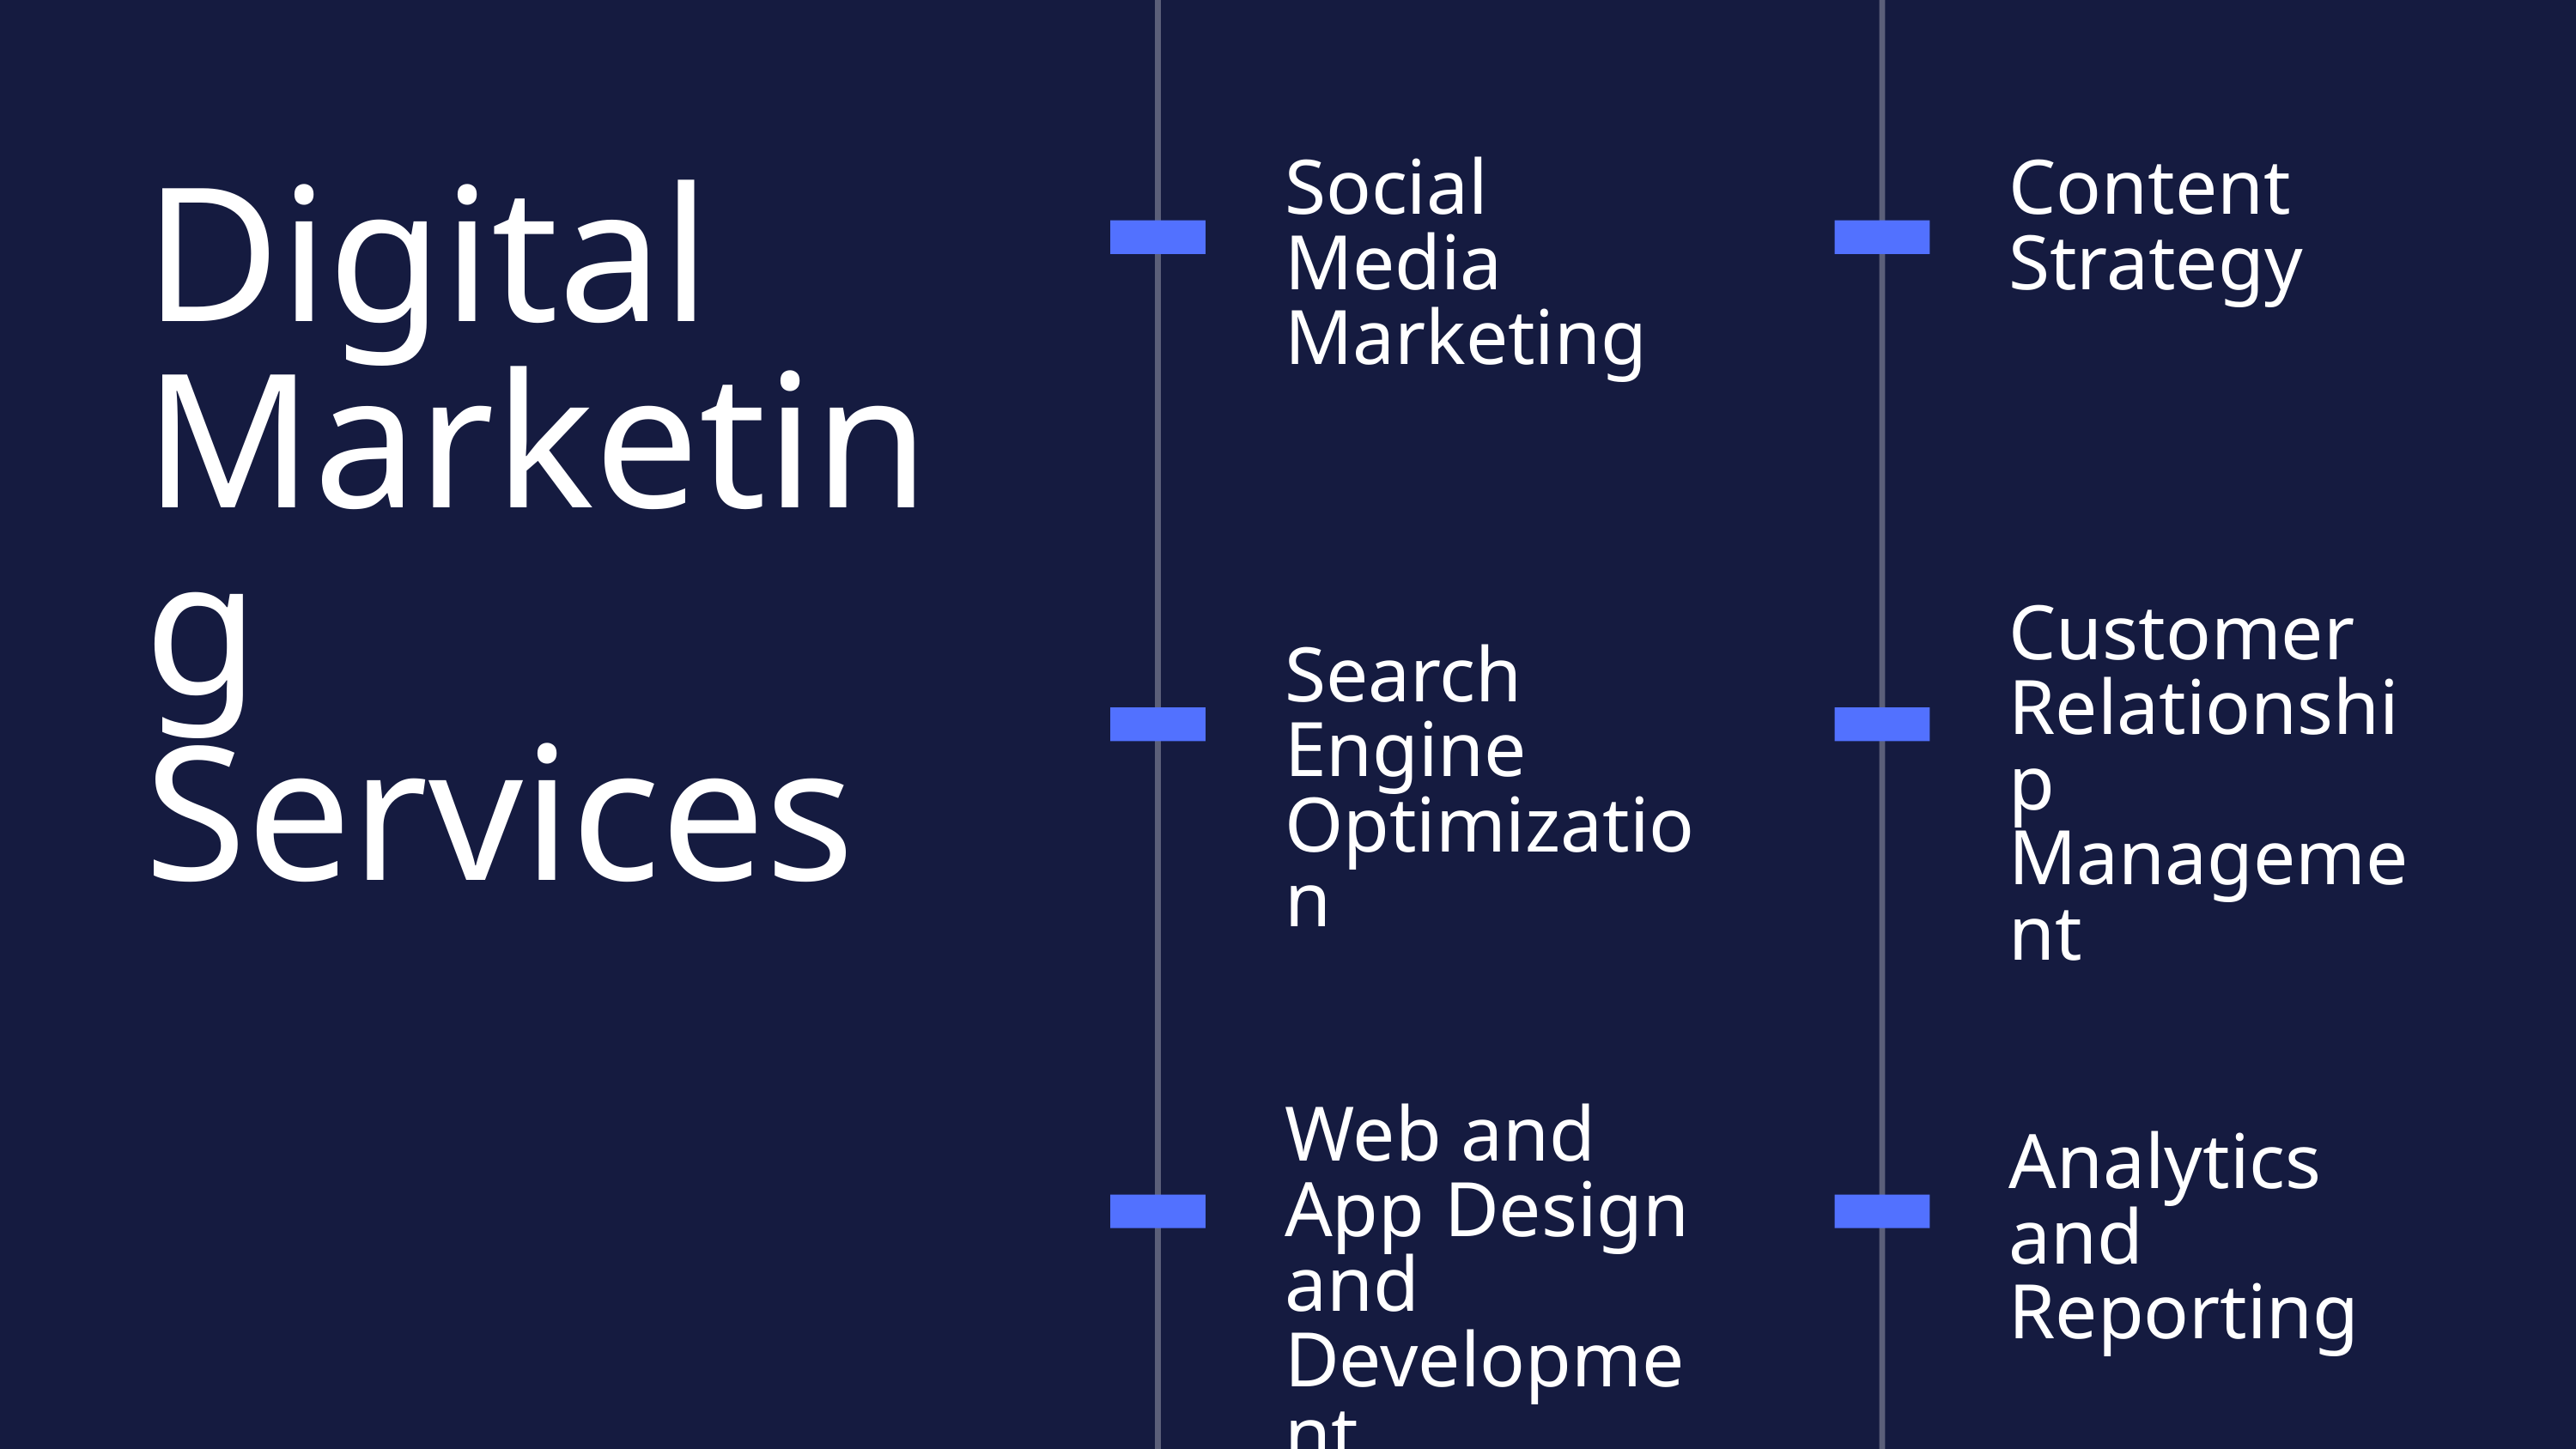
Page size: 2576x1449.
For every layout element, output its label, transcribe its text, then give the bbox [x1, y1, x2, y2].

text_box [1834, 1194, 1930, 1228]
text_box [1879, 0, 1886, 220]
text_box [1155, 742, 1161, 1194]
text_box [1155, 254, 1161, 707]
text_box [1155, 0, 1161, 220]
text_box [1834, 707, 1930, 742]
text_box [1155, 1228, 1161, 1449]
text_box [1110, 707, 1206, 742]
text_box [1879, 1228, 1886, 1449]
text_box Content Strategy [2008, 154, 2432, 305]
text_box Social Media Marketing [1284, 154, 1707, 380]
text_box Analytics and Reporting [2008, 1128, 2432, 1355]
text_box [1834, 220, 1930, 254]
text_box Web and App Design and Development [1284, 1100, 1707, 1449]
text_box Digital Marketing Services [144, 173, 930, 918]
text_box [1110, 220, 1206, 254]
text_box [1110, 1194, 1206, 1228]
text_box Search Engine Optimization [1284, 641, 1707, 943]
text_box [1879, 254, 1886, 707]
text_box [1879, 742, 1886, 1194]
text_box Customer Relationship Management [2008, 599, 2432, 975]
